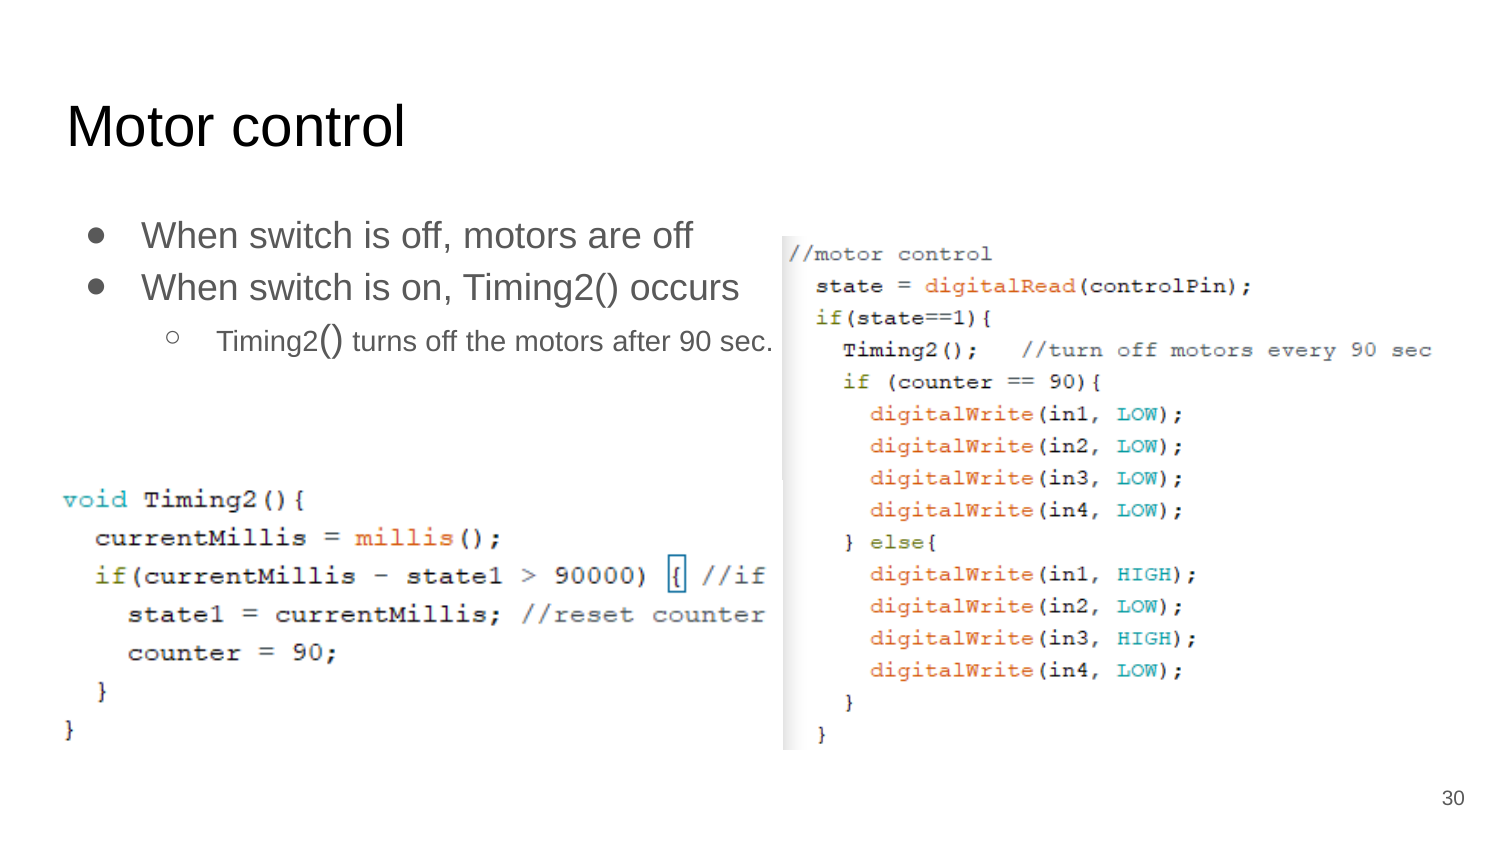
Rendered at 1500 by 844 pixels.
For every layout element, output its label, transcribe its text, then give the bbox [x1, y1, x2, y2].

picture [50, 236, 1452, 750]
list When switch is off, motors are off When switch is on, Timing2() occurs Timing2() turns off the motors after 90 sec. [51, 189, 1449, 478]
title Motor control [51, 72, 1449, 167]
slide_number ‹#› [1389, 764, 1480, 830]
